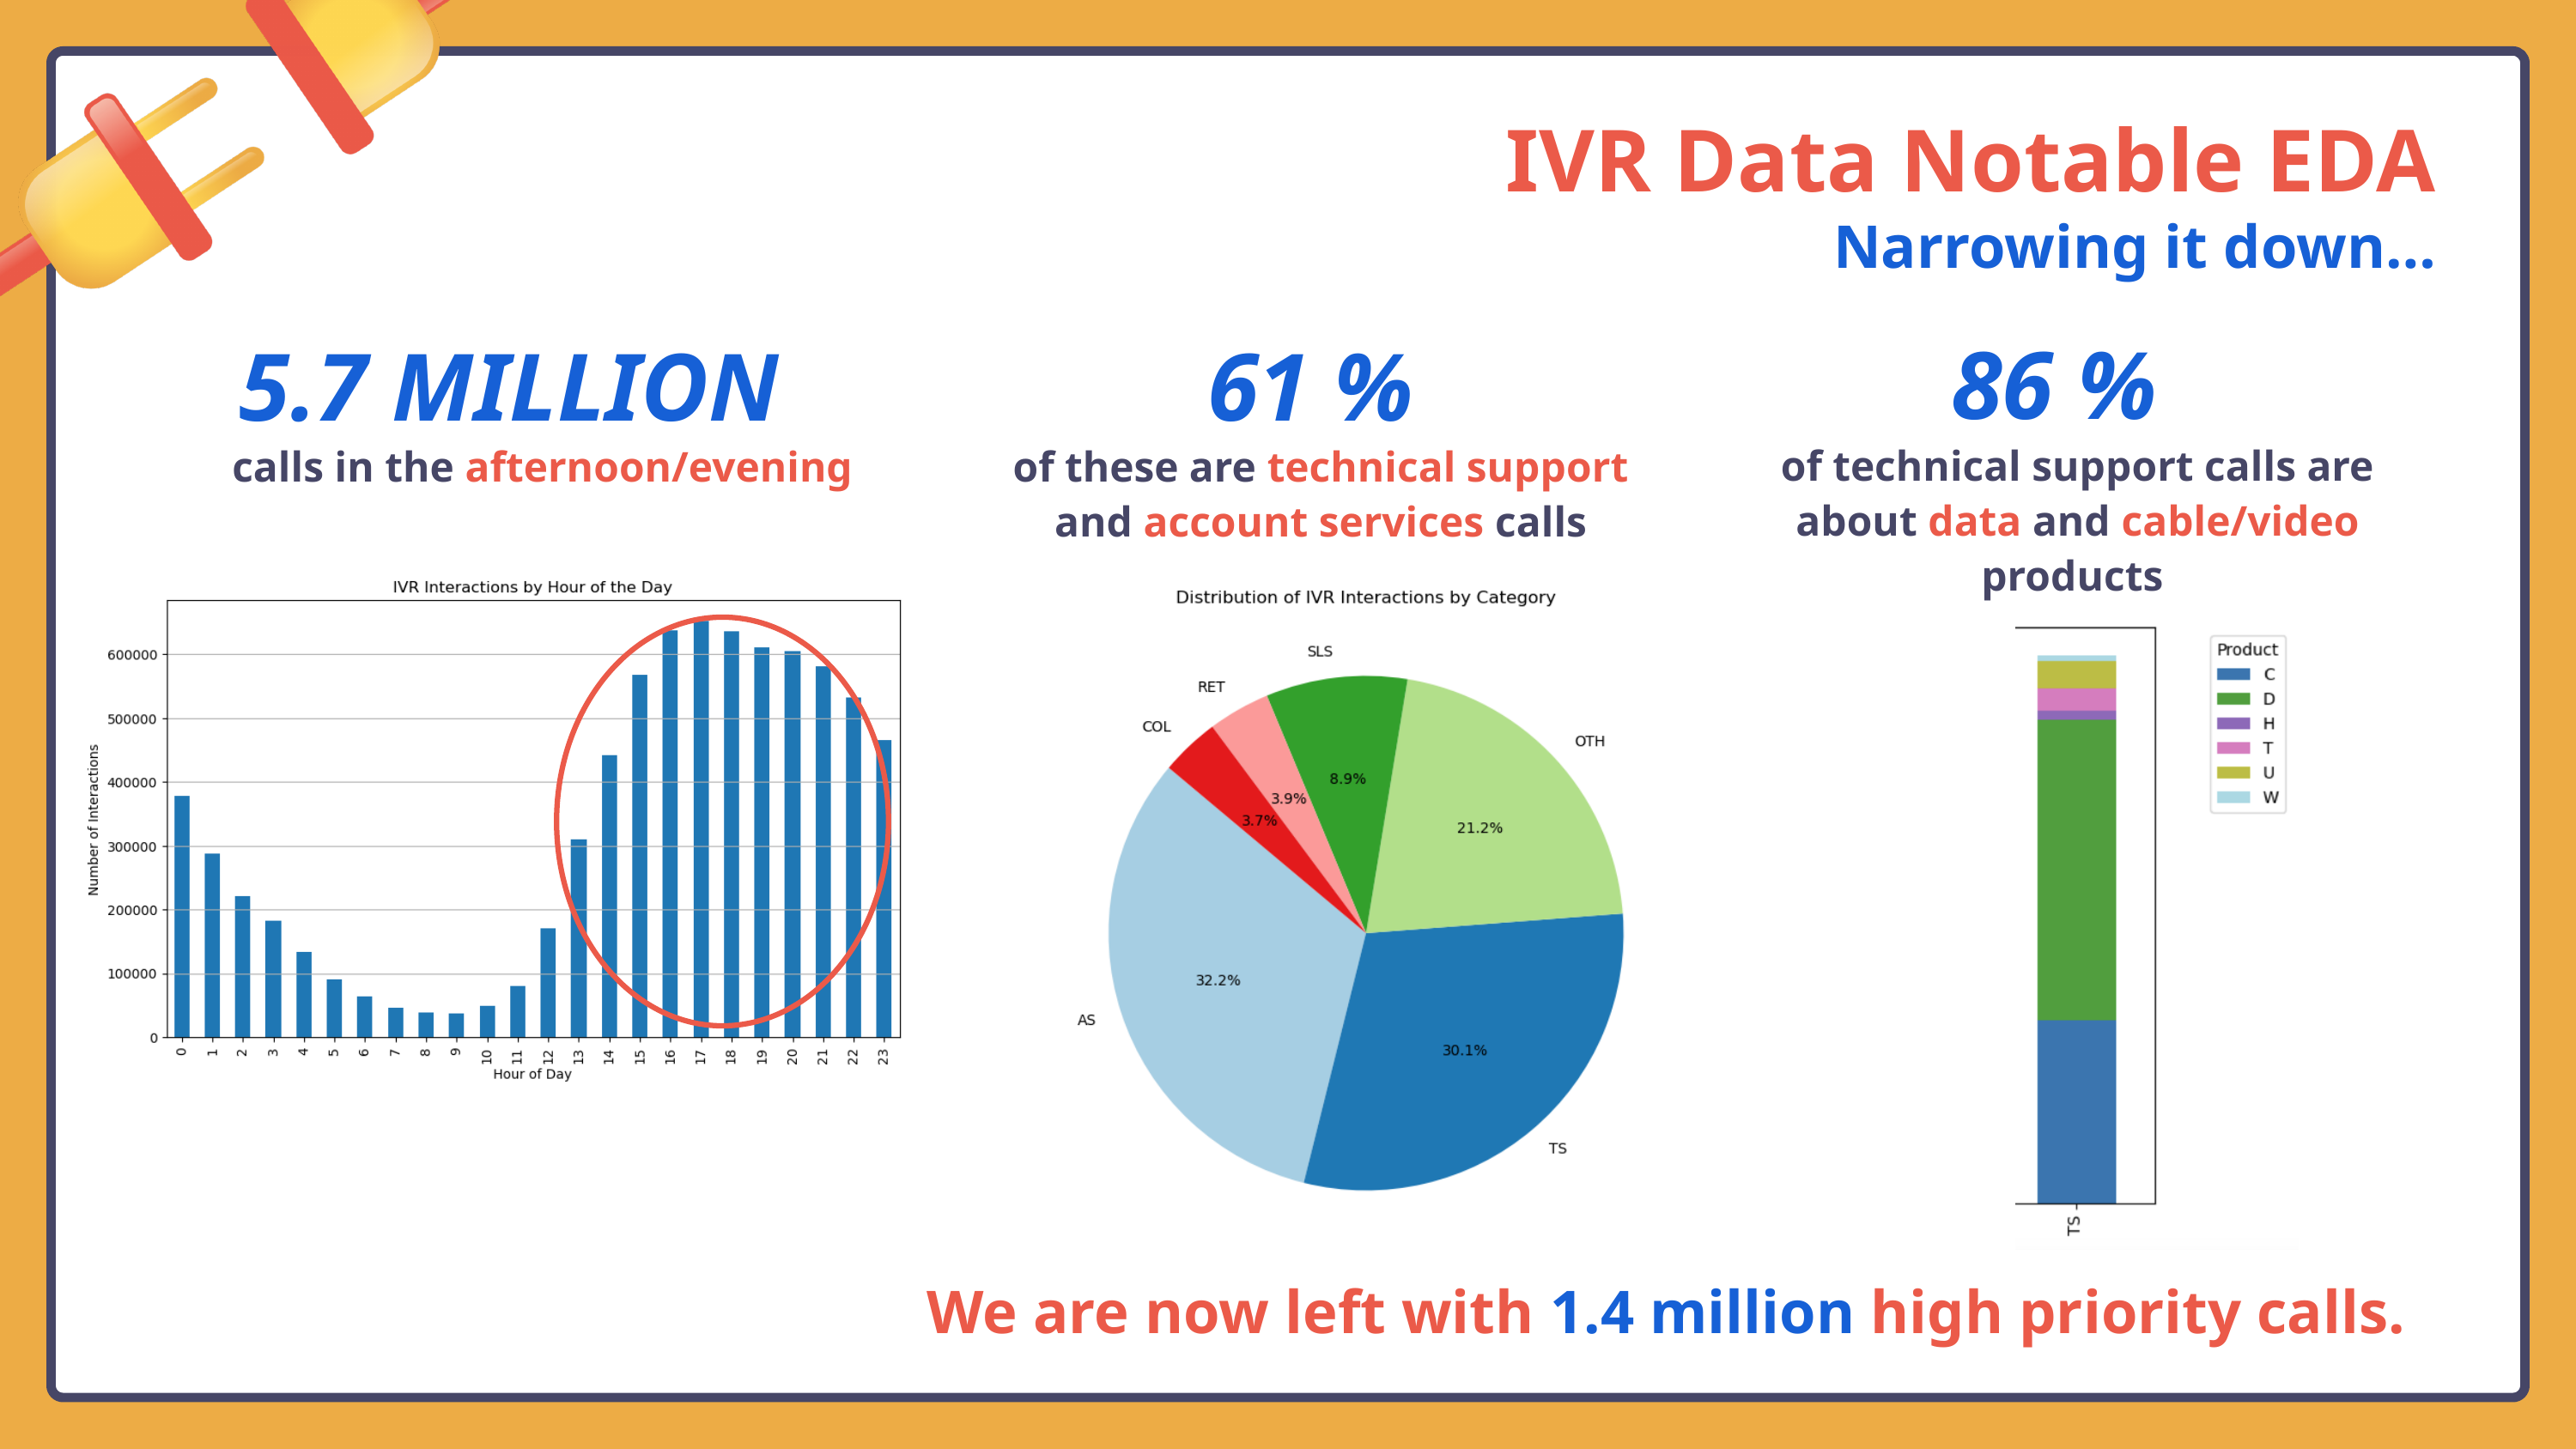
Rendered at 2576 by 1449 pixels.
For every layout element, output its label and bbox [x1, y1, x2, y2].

picture [1033, 580, 1698, 1201]
text_box [51, 51, 2525, 1398]
picture [2014, 616, 2299, 1250]
picture [79, 572, 908, 1091]
text_box [0, 0, 543, 337]
